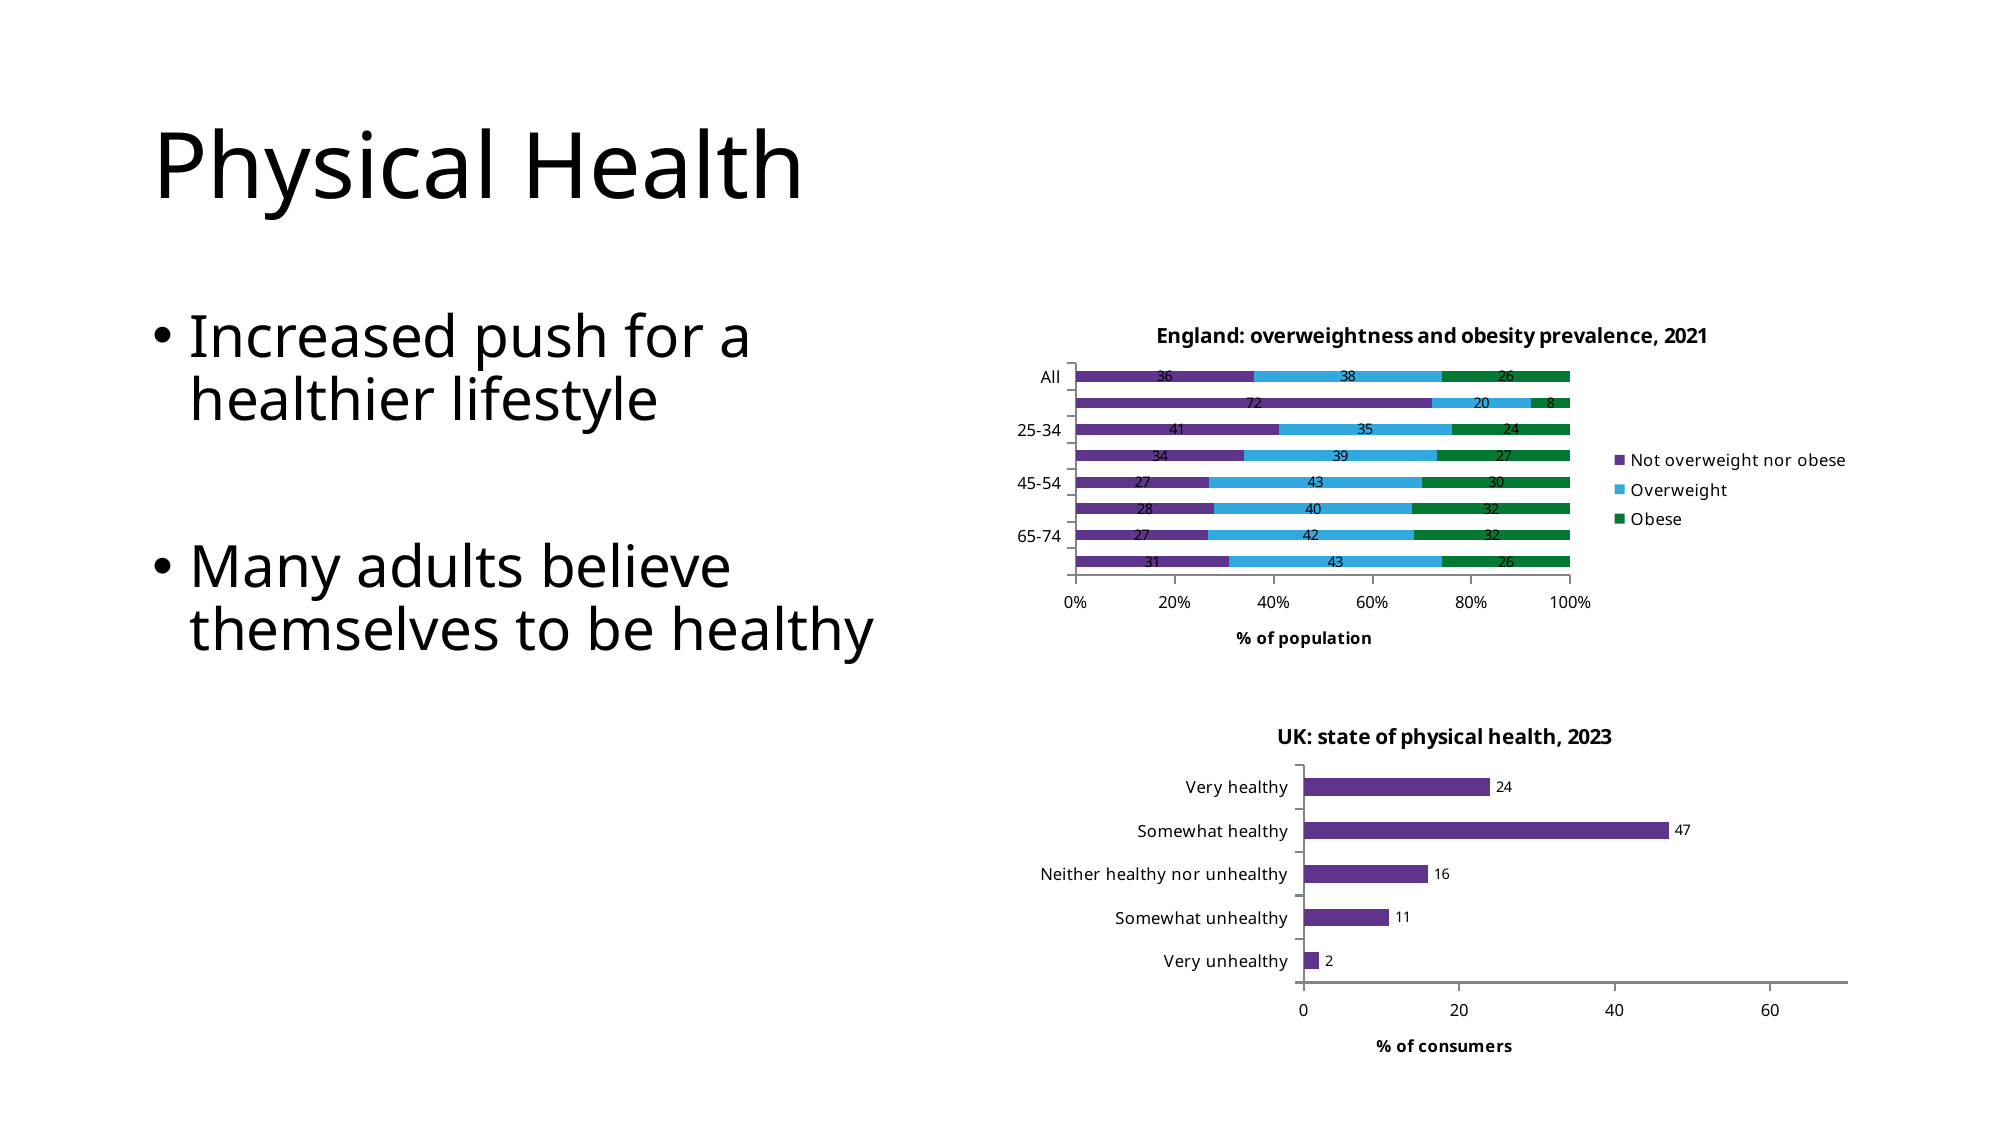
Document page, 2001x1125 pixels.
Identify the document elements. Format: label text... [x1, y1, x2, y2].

chart [999, 298, 1866, 680]
title Physical Health [137, 59, 1863, 278]
list Increased push for a healthier lifestyle Many adults believe themselves to be healthy [137, 299, 977, 1014]
chart [1023, 700, 1866, 1088]
